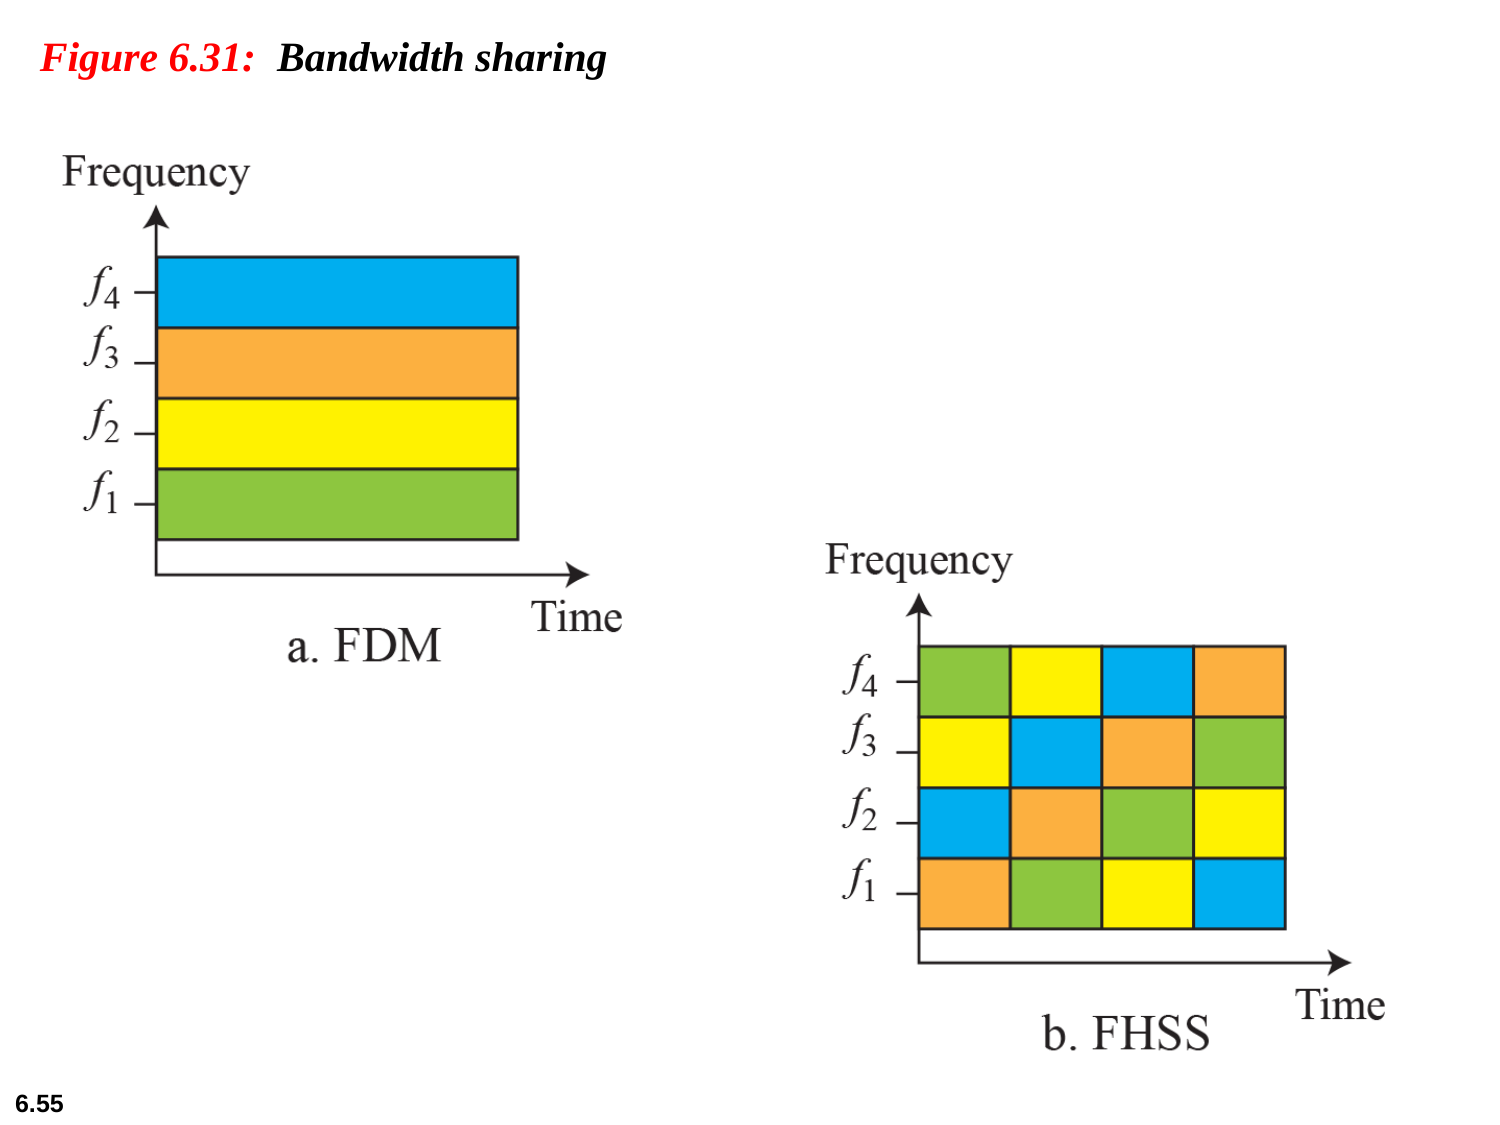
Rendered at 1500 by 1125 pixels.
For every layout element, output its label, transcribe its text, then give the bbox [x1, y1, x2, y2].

picture [824, 537, 1387, 1065]
text_box 6.‹#› [0, 1049, 313, 1125]
text_box Figure 6.31: Bandwidth sharing [24, 22, 1363, 87]
picture [62, 149, 624, 678]
